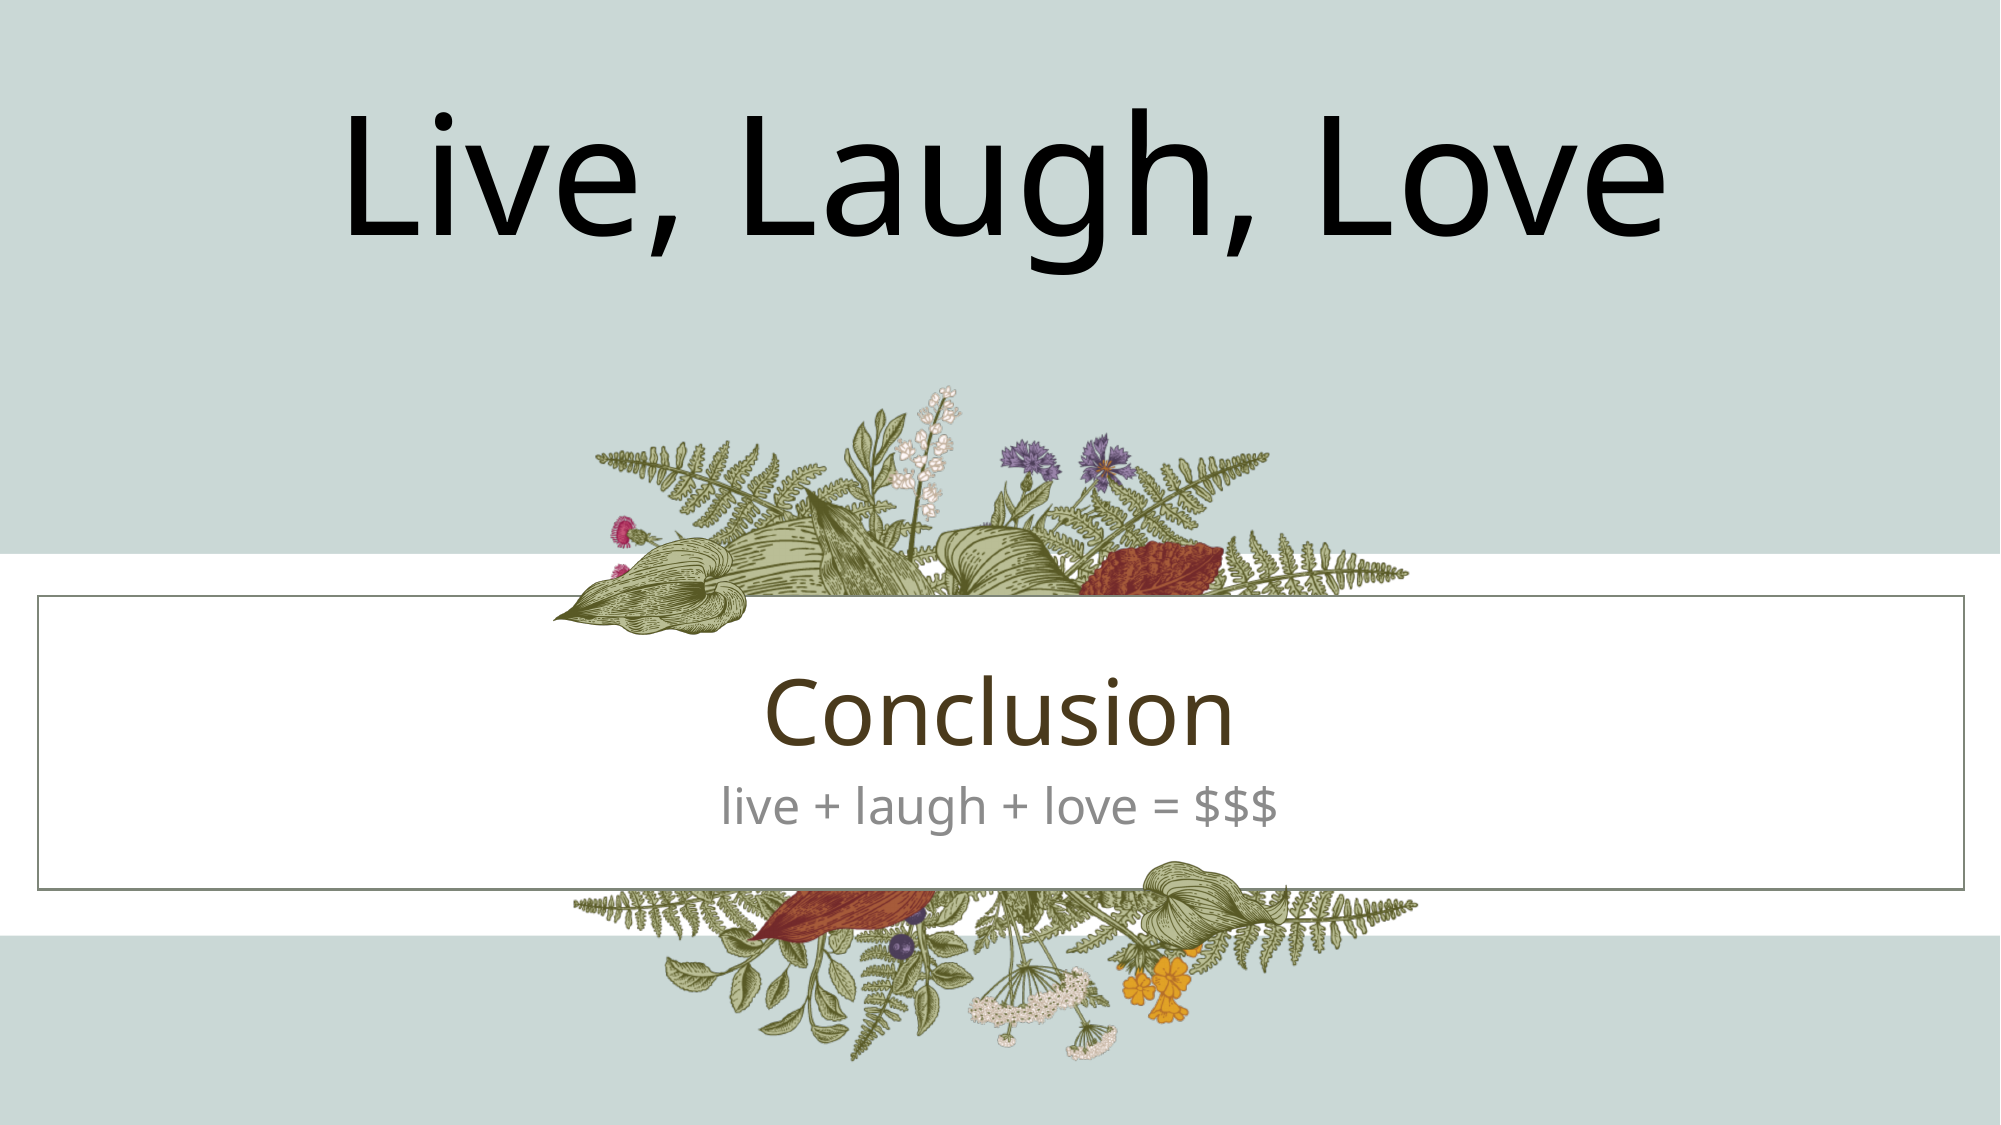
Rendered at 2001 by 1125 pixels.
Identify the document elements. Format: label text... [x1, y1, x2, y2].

title Conclusion [189, 652, 1811, 771]
picture [551, 366, 1449, 636]
text_box Live, Laugh, Love [320, 61, 1811, 277]
picture [568, 846, 1434, 1072]
list live + laugh + love = $$$ [189, 771, 1811, 846]
